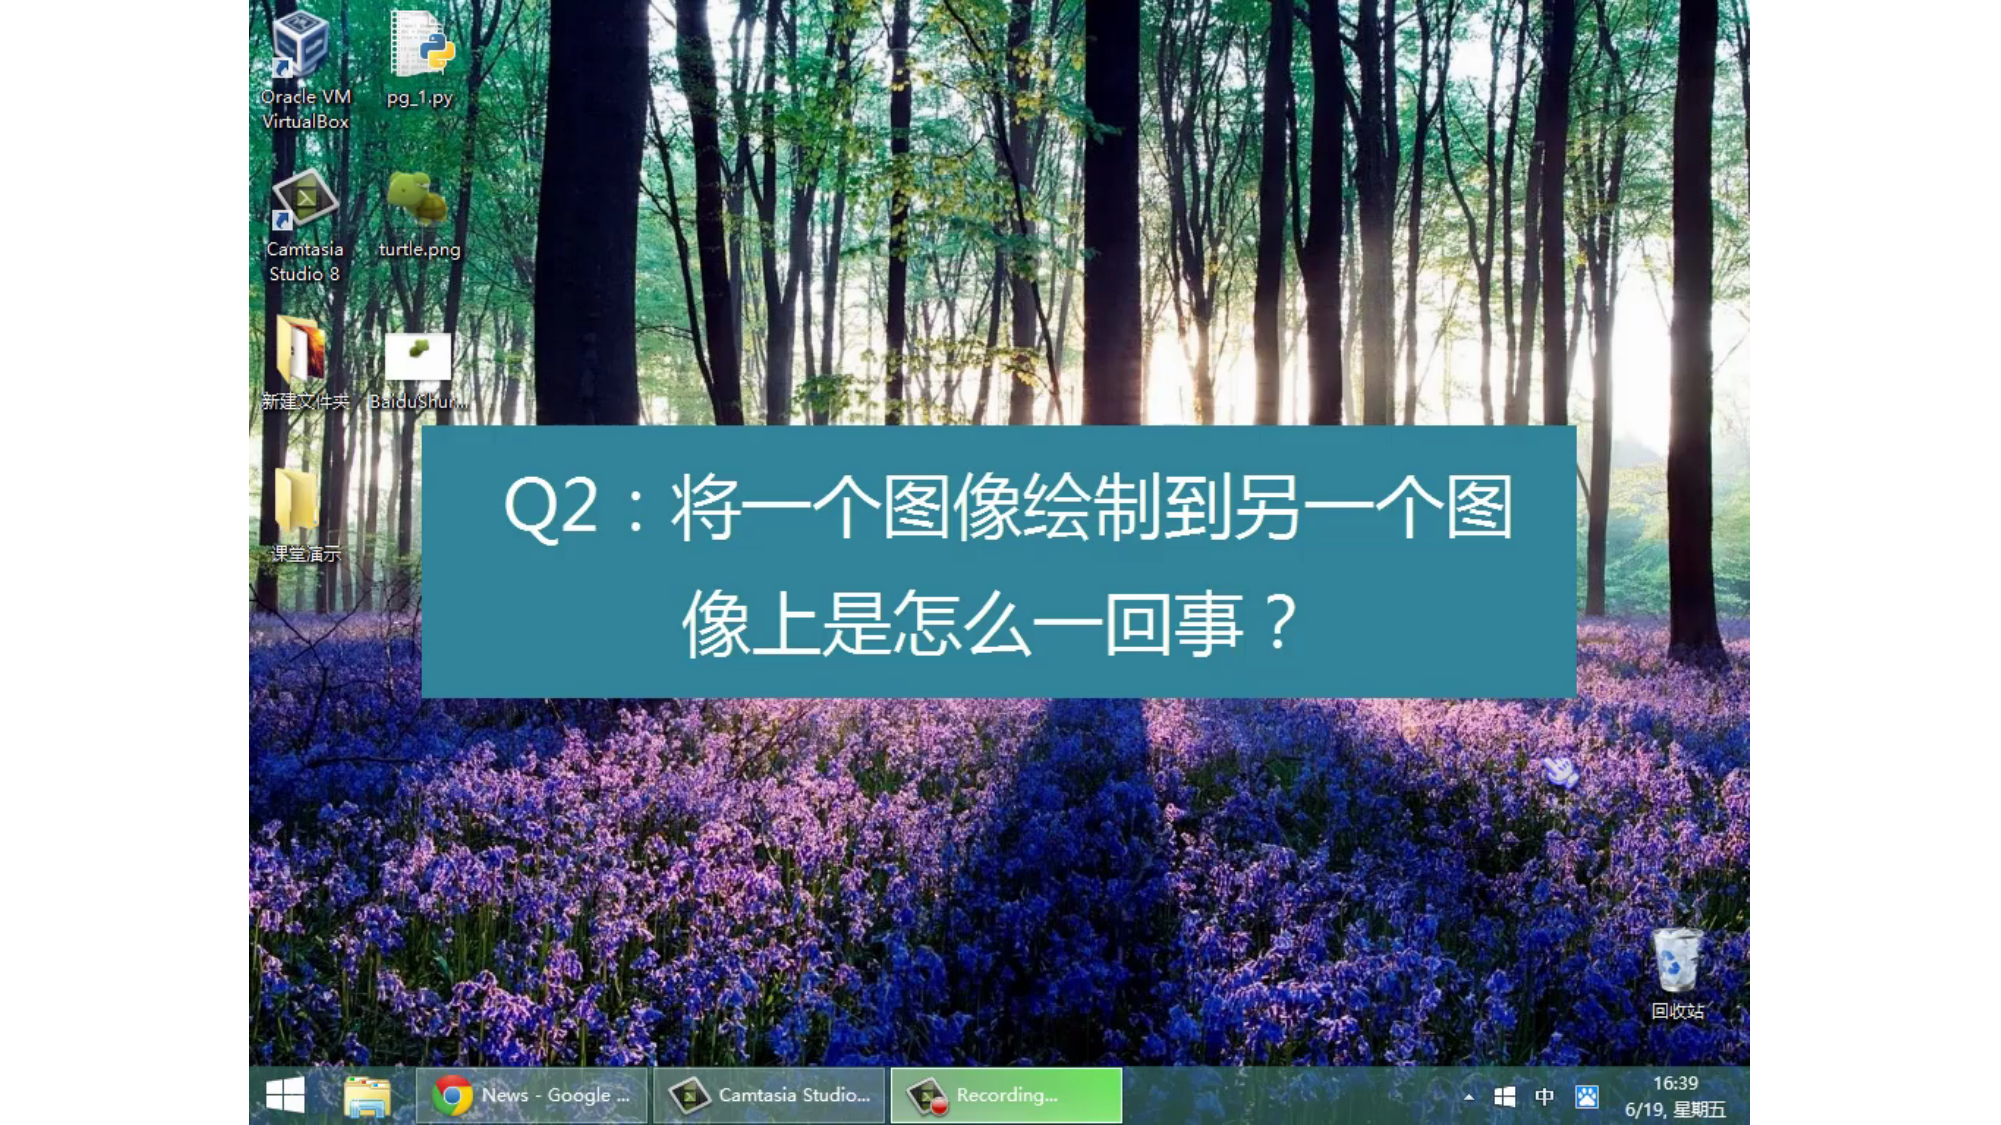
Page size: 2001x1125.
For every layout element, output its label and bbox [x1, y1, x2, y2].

picture [249, 0, 1750, 1125]
